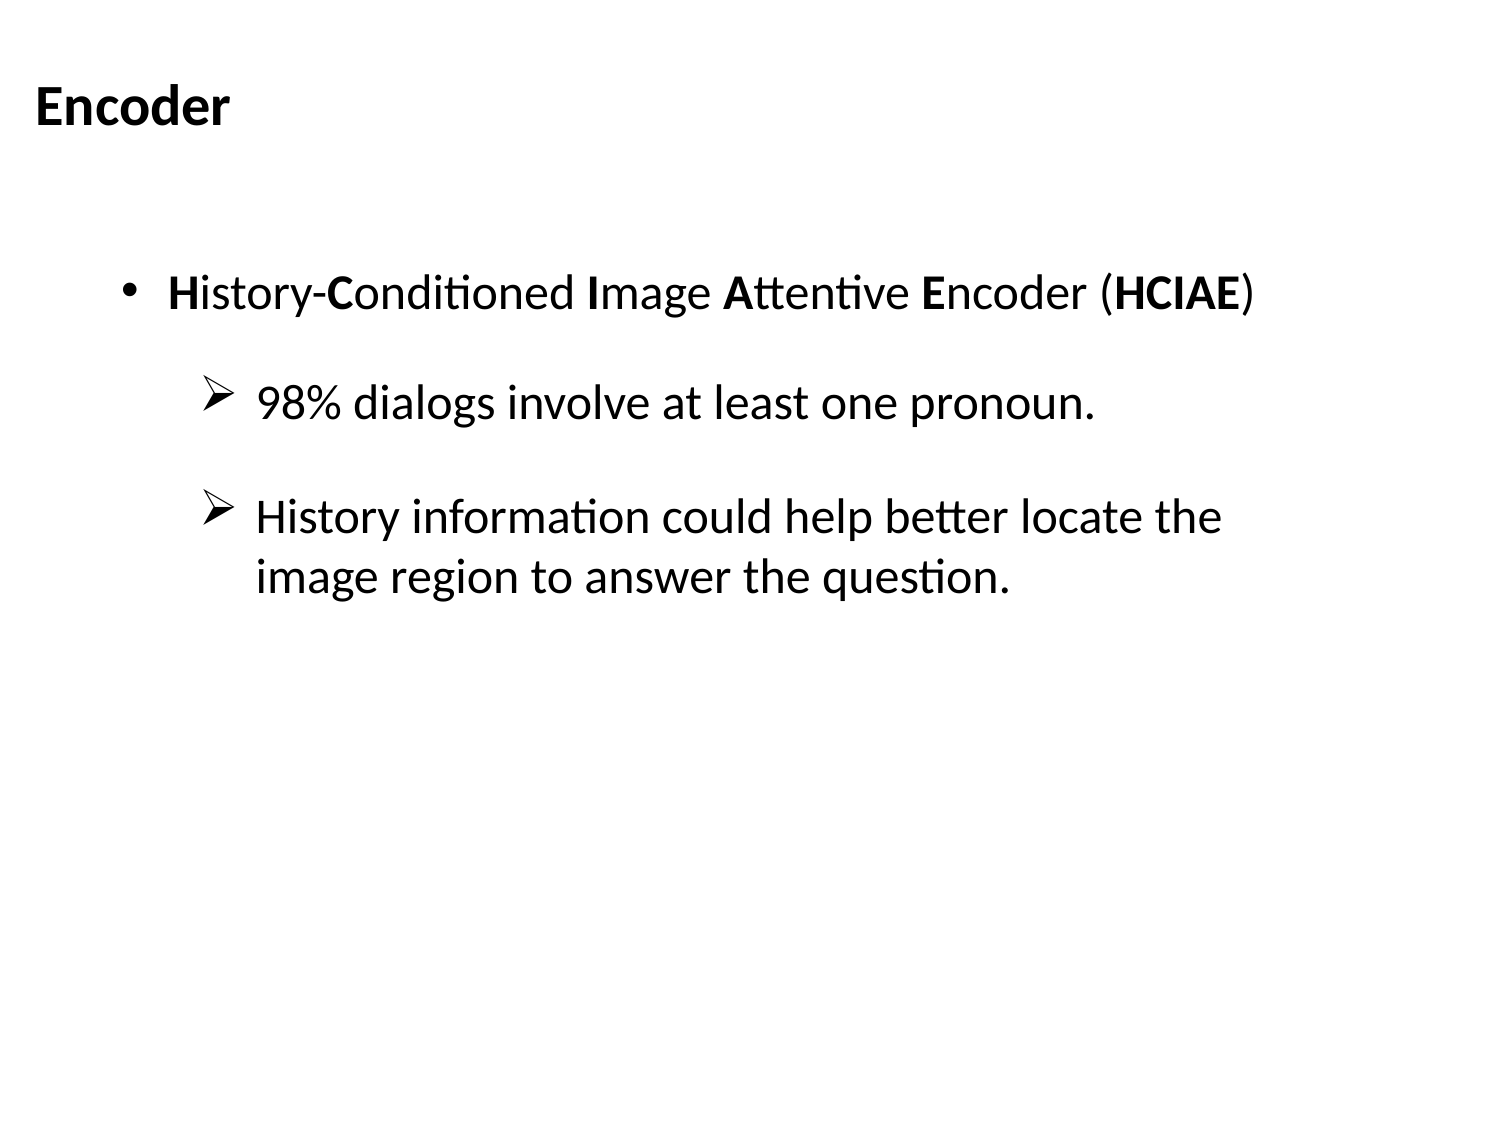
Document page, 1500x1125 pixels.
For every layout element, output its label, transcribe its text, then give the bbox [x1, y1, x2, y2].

text_box Encoder [20, 59, 247, 145]
text_box History information could help better locate the image region to answer the question. [109, 476, 1276, 612]
text_box 98% dialogs involve at least one pronoun. [109, 362, 1283, 437]
text_box History-Conditioned Image Attentive Encoder (HCIAE) [106, 251, 1354, 327]
